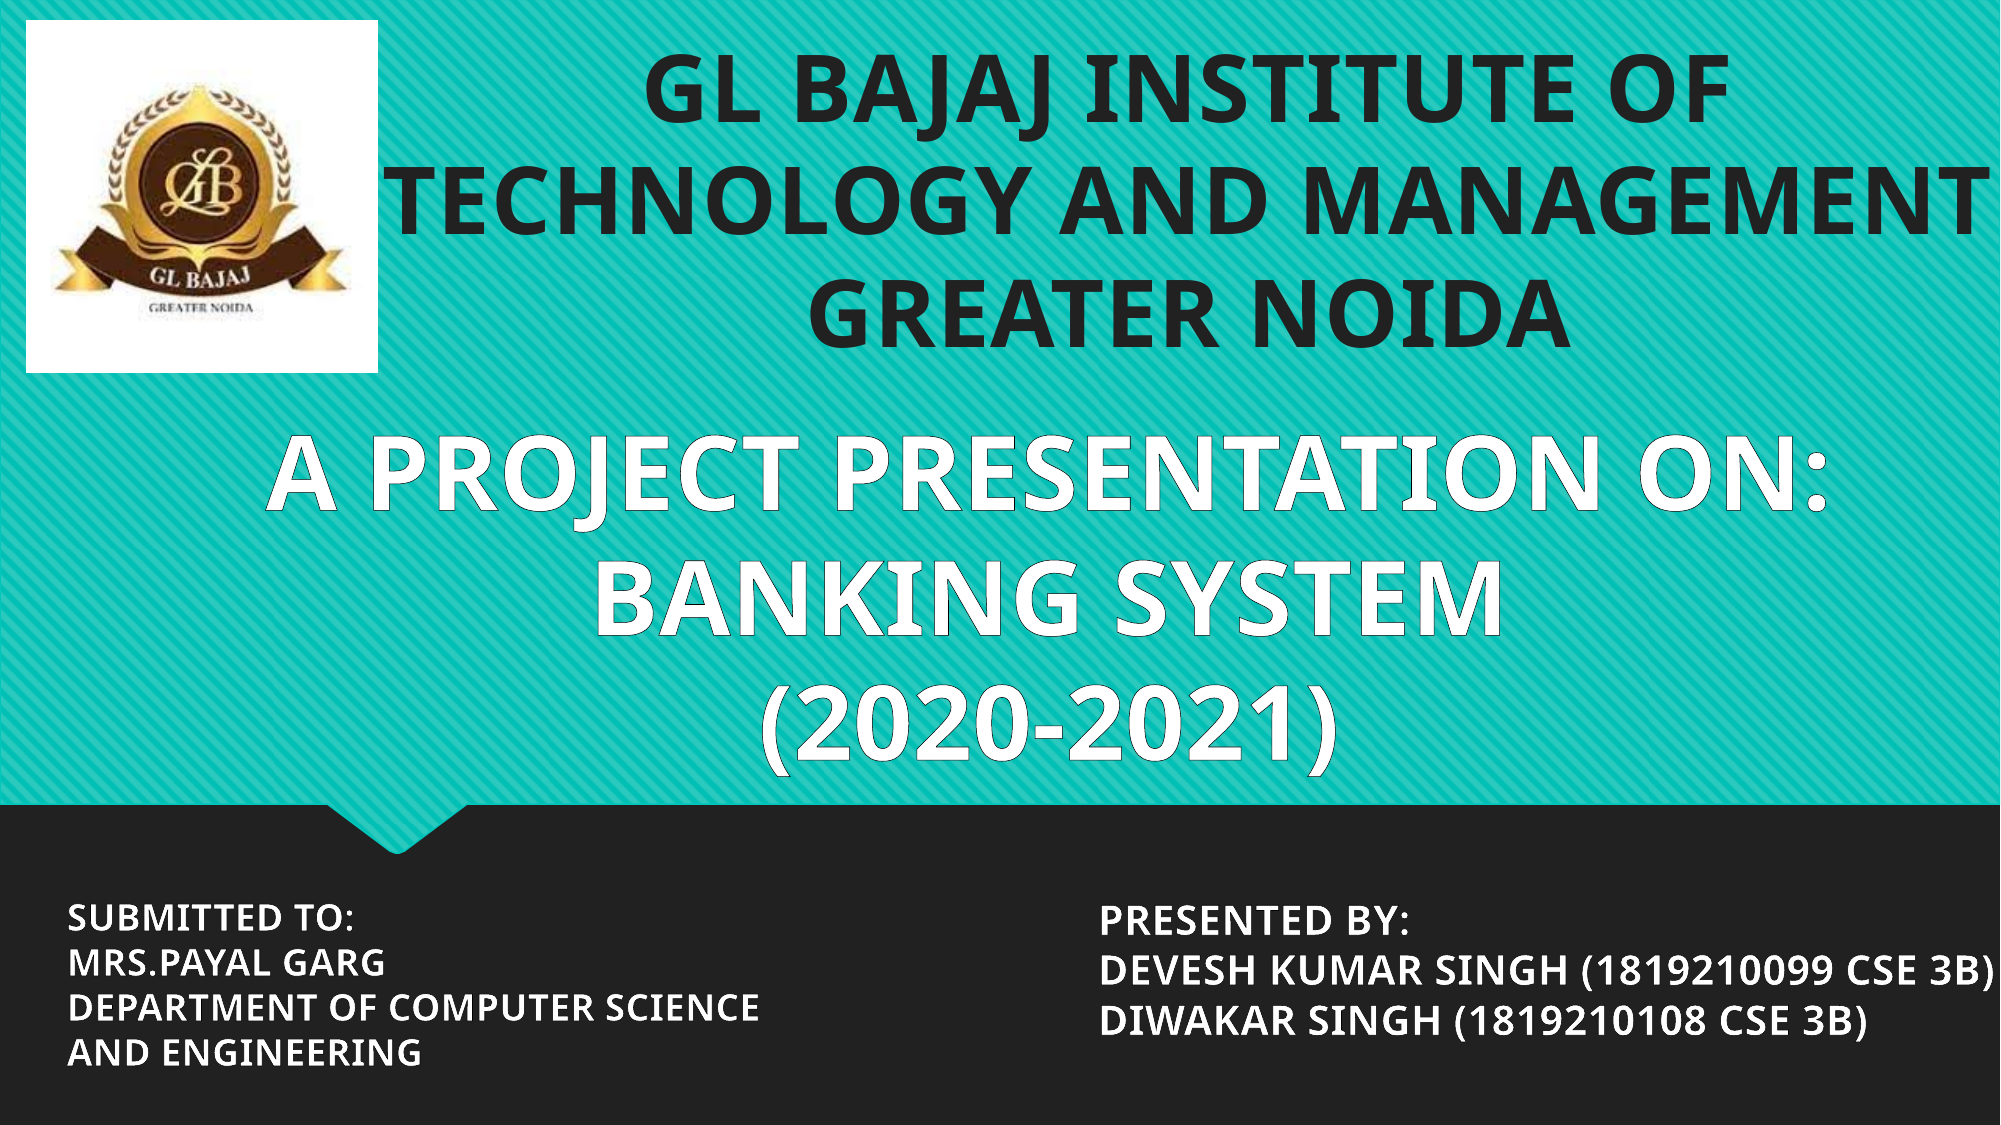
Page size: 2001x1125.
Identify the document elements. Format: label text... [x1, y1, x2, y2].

text_box PRESENTED BY: DEVESH KUMAR SINGH (1819210099 CSE 3B) DIWAKAR SINGH (1819210108 CSE 3B) [1109, 886, 2000, 1051]
text_box A PROJECT PRESENTATION ON: BANKING SYSTEM (2020-2021) [250, 398, 1848, 789]
text_box SUBMITTED TO: MRS.PAYAL GARG DEPARTMENT OF COMPUTER SCIENCE AND ENGINEERING [51, 885, 1109, 1081]
text_box GL BAJAJ INSTITUTE OF TECHNOLOGY AND MANAGEMENT GREATER NOIDA [342, 20, 2000, 374]
picture [26, 20, 379, 373]
